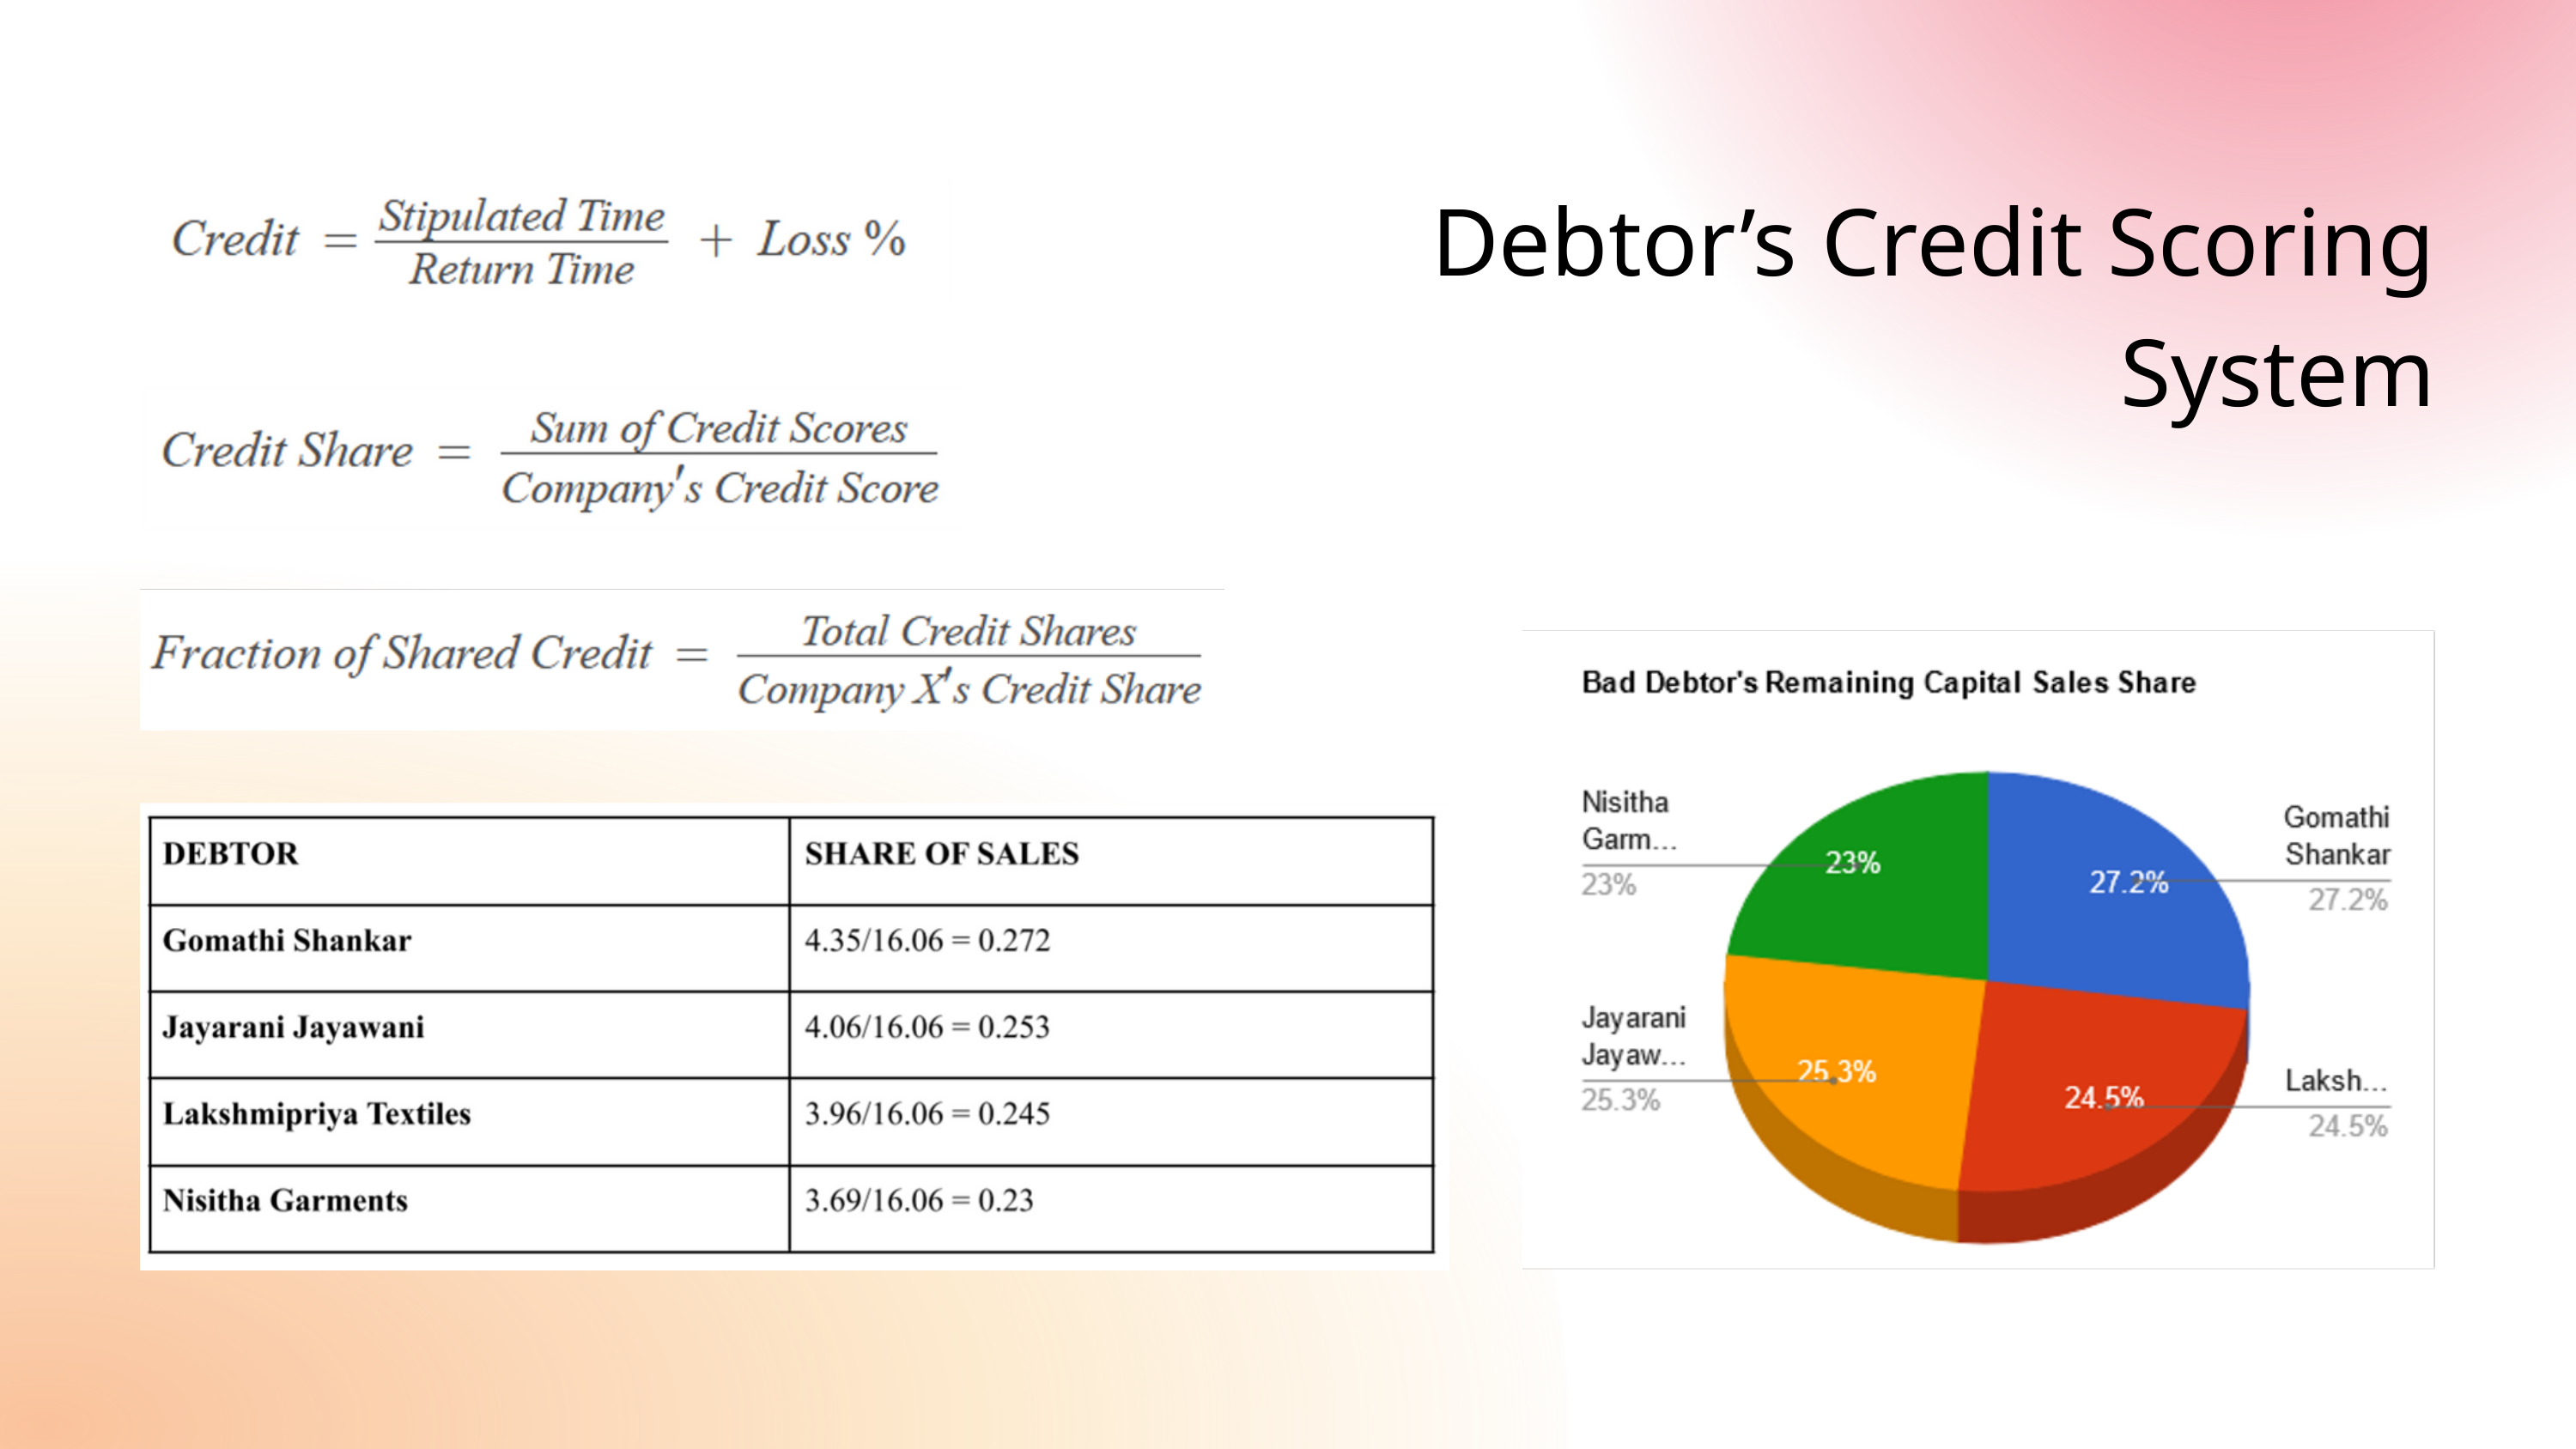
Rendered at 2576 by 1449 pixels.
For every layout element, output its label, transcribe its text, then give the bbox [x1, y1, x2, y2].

text_box Debtor’s Credit Scoring System [1265, 165, 1467, 286]
picture [0, 0, 2576, 1449]
